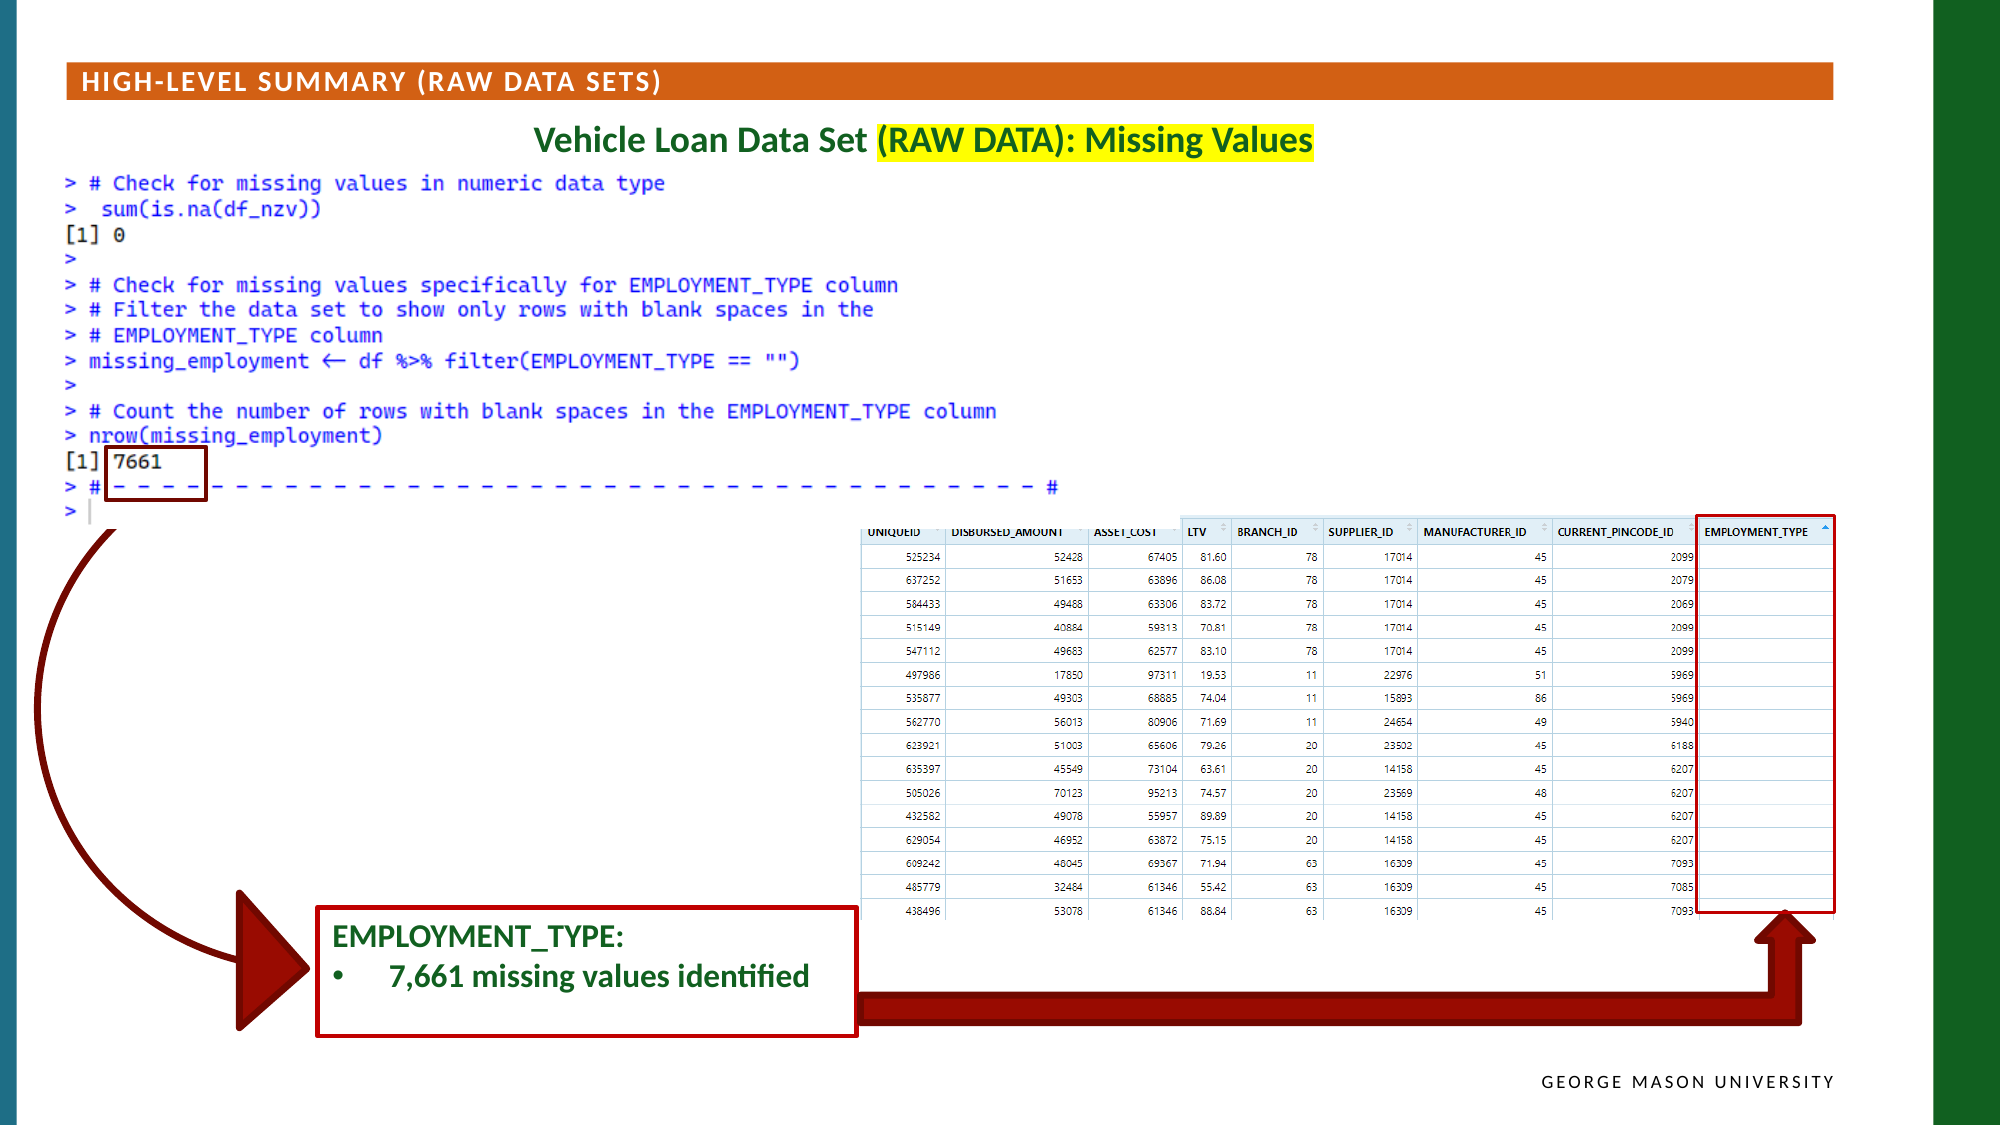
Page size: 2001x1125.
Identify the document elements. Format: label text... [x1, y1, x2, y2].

picture [57, 172, 1836, 921]
text_box Vehicle Loan Data Set (RAW DATA): Missing Values [499, 104, 1400, 161]
text_box [33, 541, 311, 1032]
text_box [857, 934, 1816, 1027]
text_box [1693, 512, 1838, 519]
list High-level Summary (Raw Data Sets) [66, 62, 1834, 100]
text_box EMPLOYMENT_TYPE: 7,661 missing values identified [317, 907, 857, 1037]
